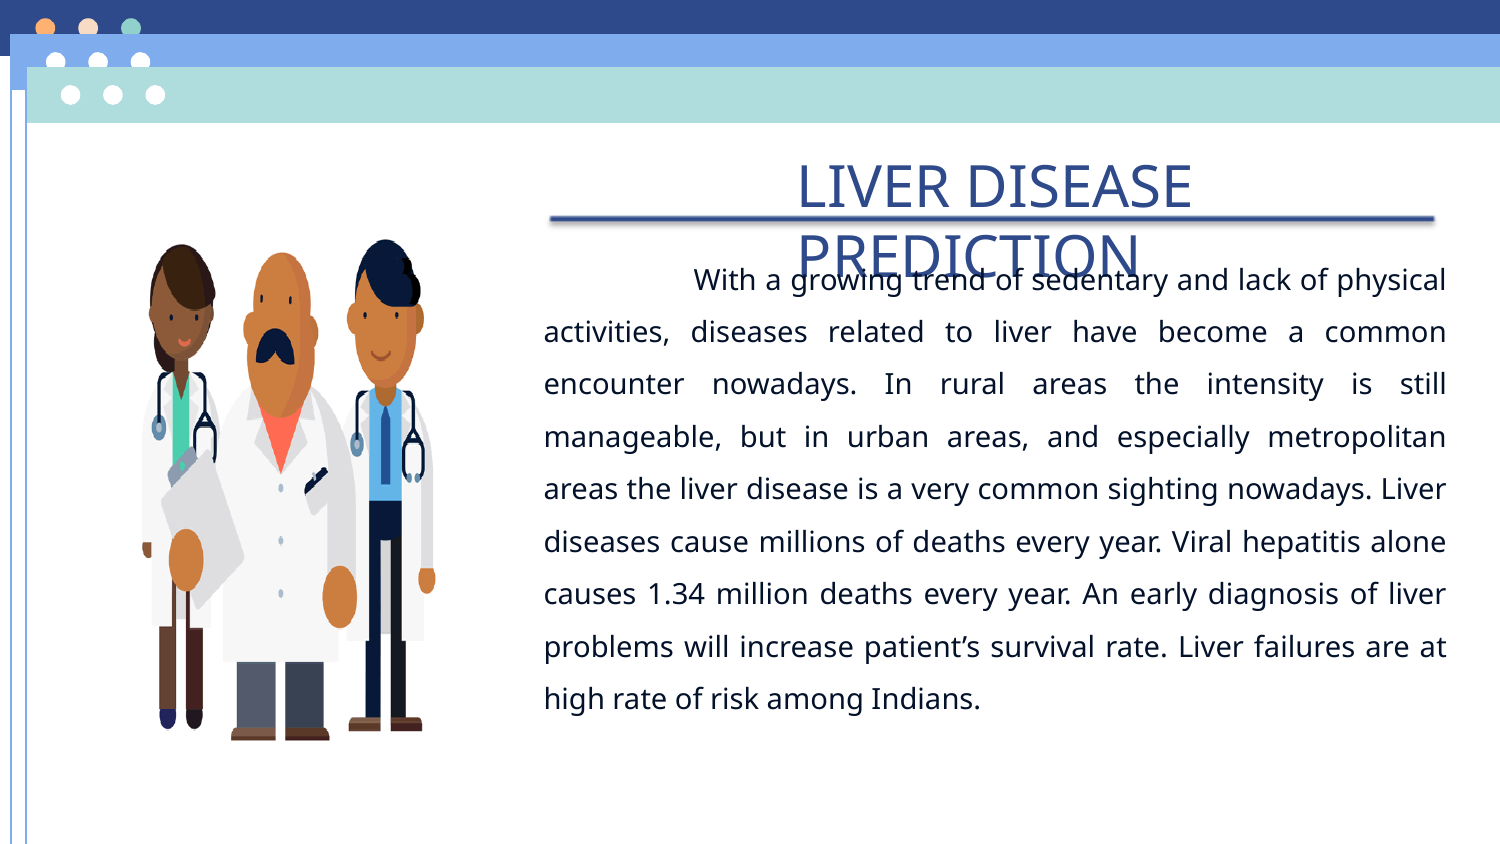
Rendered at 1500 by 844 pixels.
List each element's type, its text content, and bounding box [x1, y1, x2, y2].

text_box With a growing trend of sedentary and lack of physical activities, diseases related to liver have become a common encounter nowadays. In rural areas the intensity is still manageable, but in urban areas, and especially metropolitan areas the liver disease is a very common sighting nowadays. Liver diseases cause millions of deaths every year. Viral hepatitis alone causes 1.34 million deaths every year. An early diagnosis of liver problems will increase patient’s survival rate. Liver failures are at high rate of risk among Indians. [541, 235, 1463, 616]
picture [543, 211, 1445, 234]
picture [37, 142, 537, 824]
text_box LIVER DISEASE PREDICTION [782, 142, 1500, 282]
